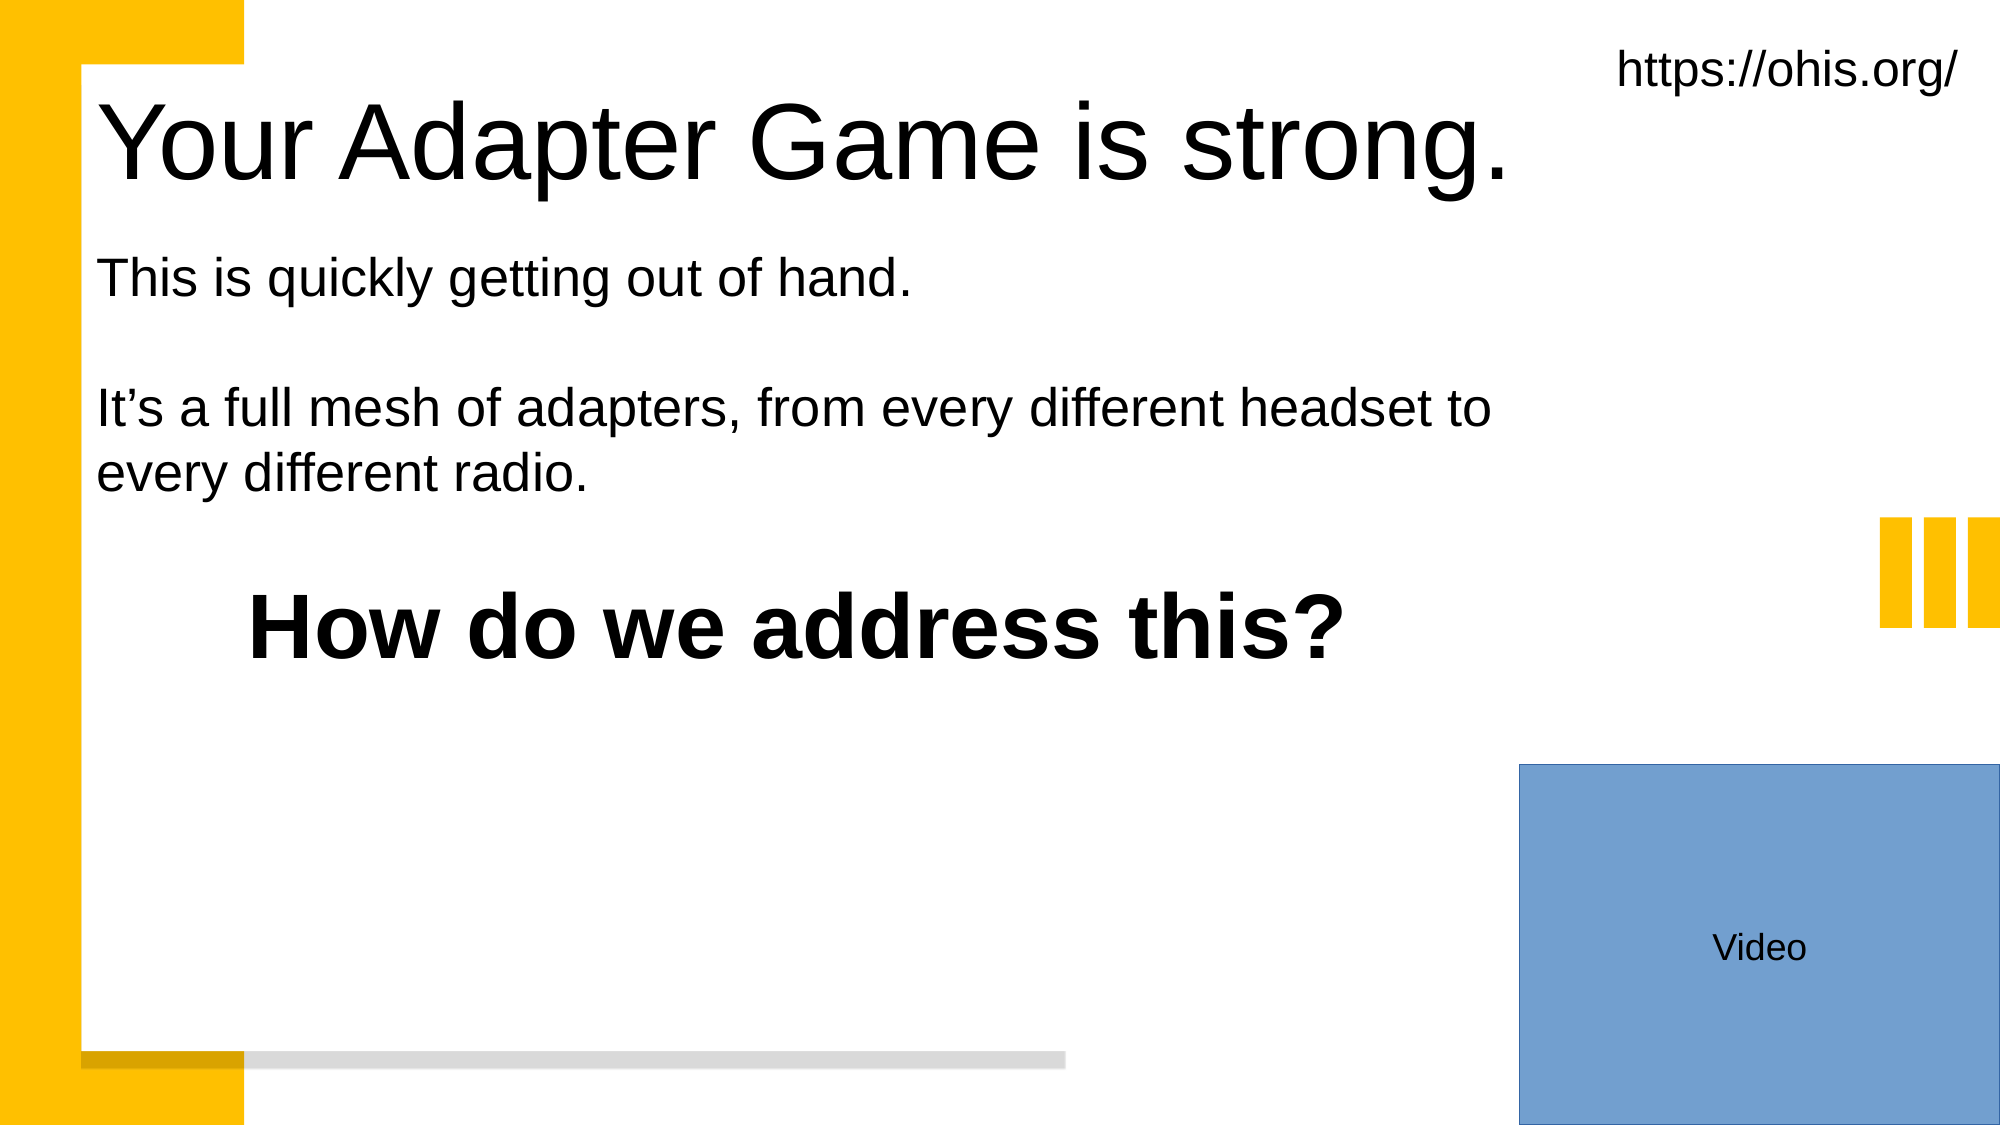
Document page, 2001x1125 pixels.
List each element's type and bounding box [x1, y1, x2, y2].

text_box [0, 0, 2000, 1125]
